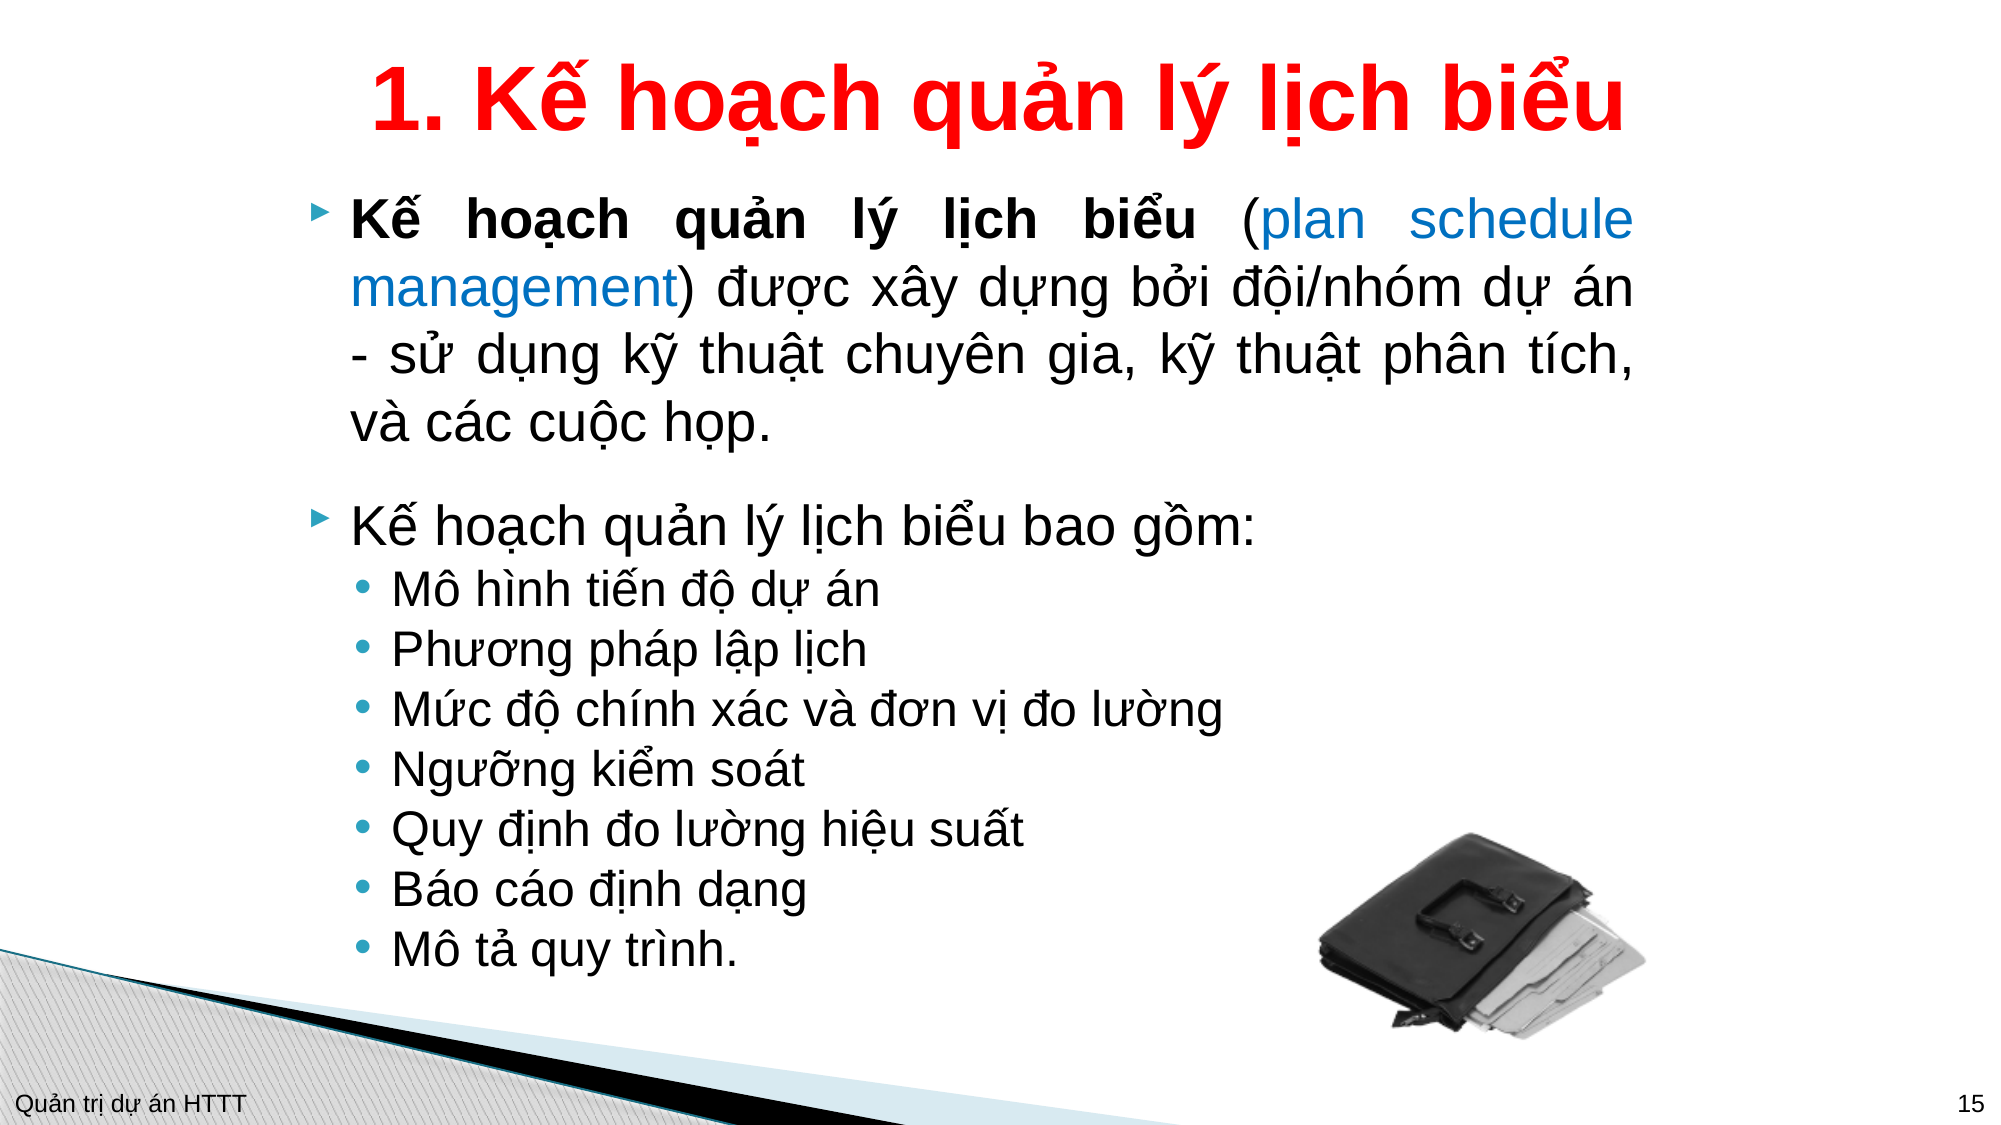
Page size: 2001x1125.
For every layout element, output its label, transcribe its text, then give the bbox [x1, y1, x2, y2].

list Kế hoạch quản lý lịch biểu (plan schedule management) được xây dựng bởi đội/nhóm dự án - sử dụng kỹ thuật chuyên gia, kỹ thuật phân tích, và các cuộc họp. Kế hoạch quản lý lịch biểu bao gồm: Mô hình tiến độ dự án Phương pháp lập lịch Mức độ chính xác và đơn vị đo lường Ngưỡng kiểm soát Quy định đo lường hiệu suất Báo cáo định dạng Mô tả quy trình. [274, 174, 1651, 1051]
picture [1299, 812, 1663, 1060]
slide_number 15 [1878, 1065, 2000, 1125]
title 1. Kế hoạch quản lý lịch biểu [324, 0, 1675, 188]
